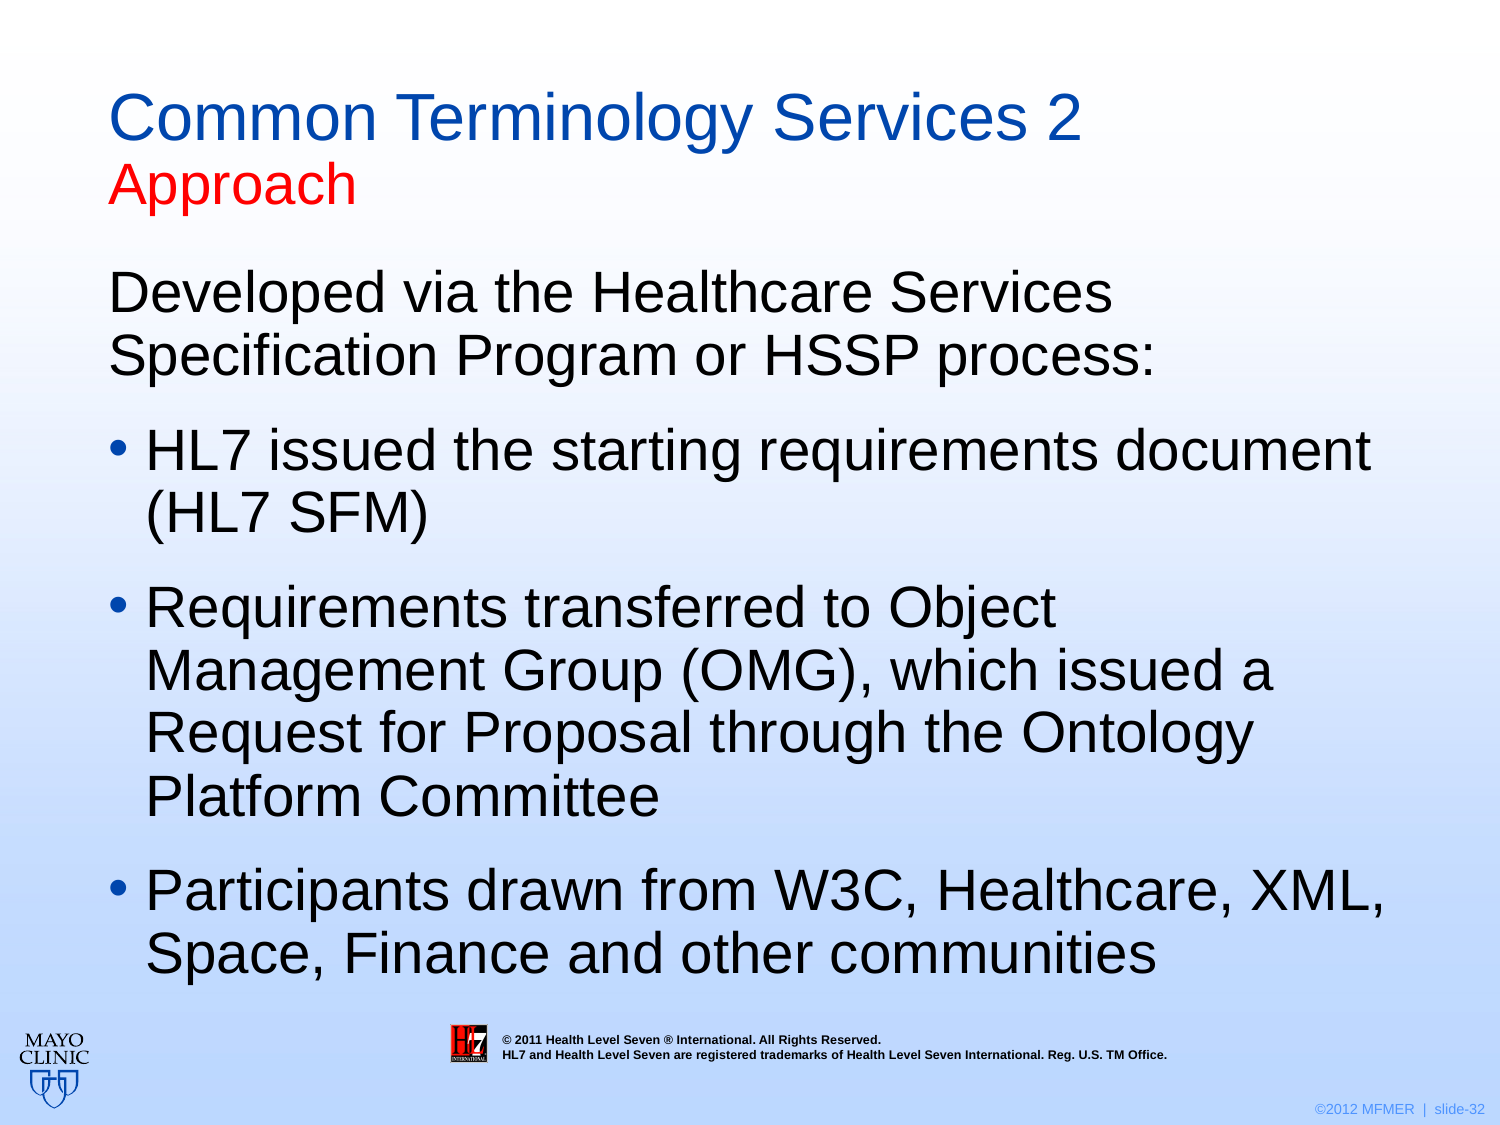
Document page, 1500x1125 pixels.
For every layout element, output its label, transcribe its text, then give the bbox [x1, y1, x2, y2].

picture [0, 0, 1500, 1125]
title Common Terminology Services 2 Approach [108, 0, 1392, 224]
list Developed via the Healthcare Services Specification Program or HSSP process: HL7 issued the starting requirements document (HL7 SFM) Requirements transferred to Object Management Group (OMG), which issued a Request for Proposal through the Ontology Platform Committee Participants drawn from W3C, Healthcare, XML, Space, Finance and other communities [108, 224, 1392, 1013]
